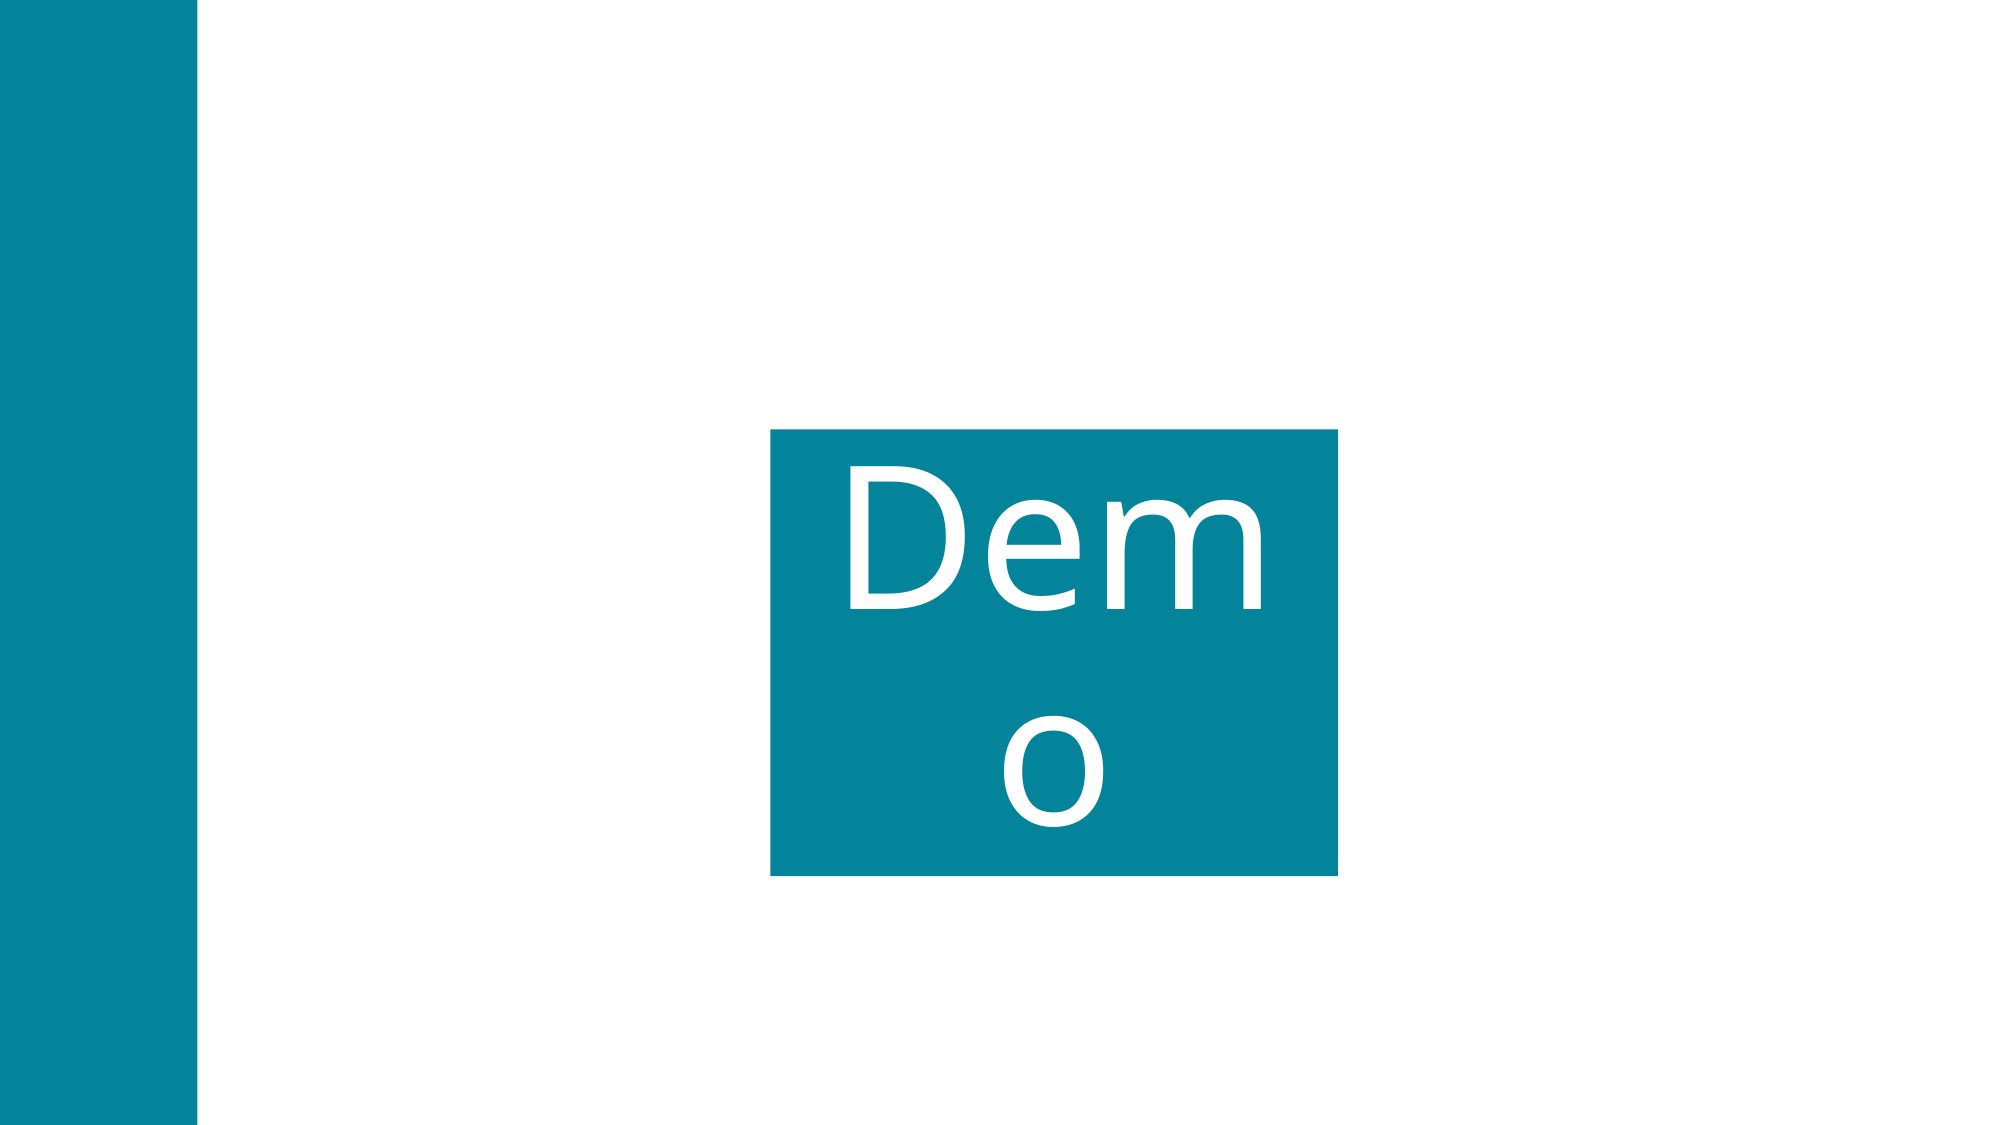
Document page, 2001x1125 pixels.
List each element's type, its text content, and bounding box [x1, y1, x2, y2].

text_box Demo [770, 429, 1338, 877]
